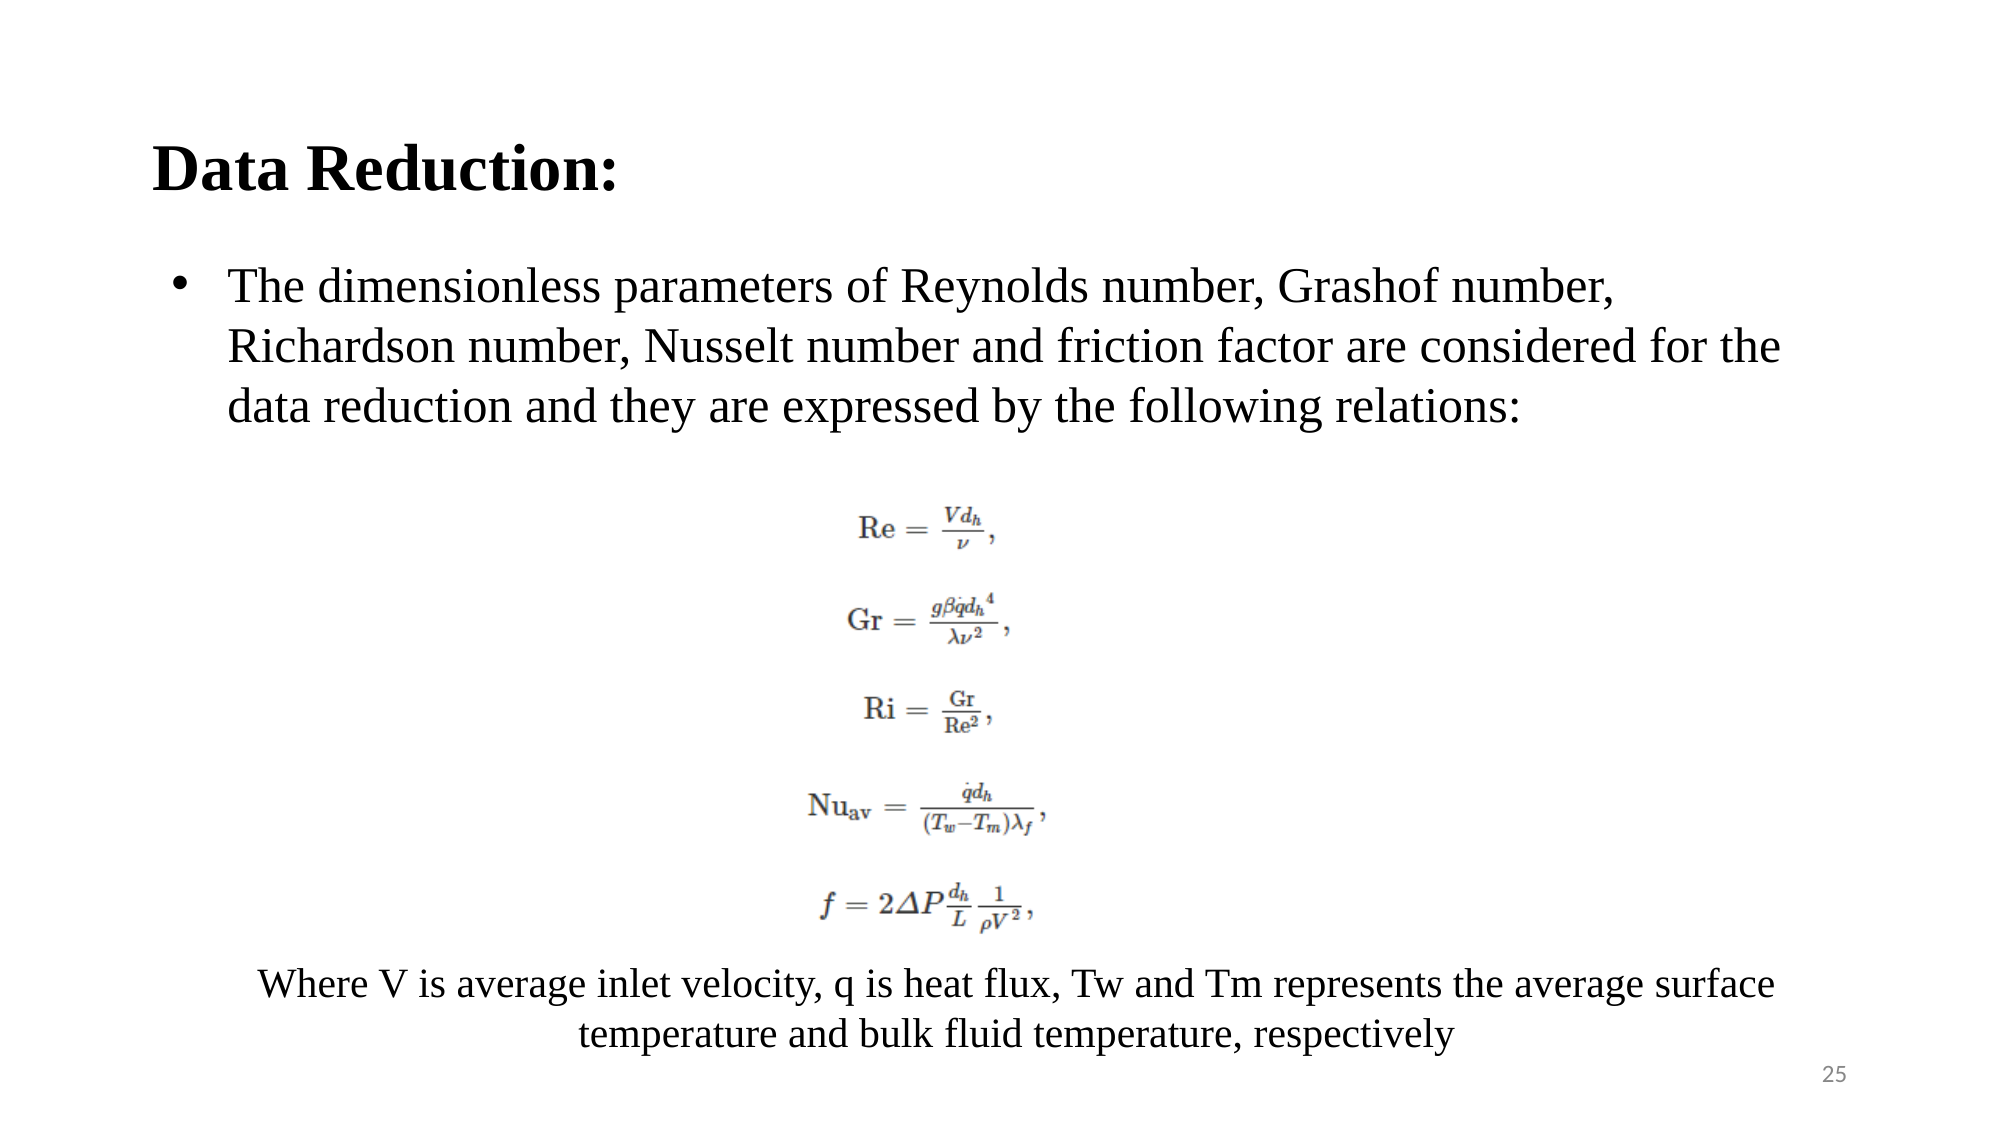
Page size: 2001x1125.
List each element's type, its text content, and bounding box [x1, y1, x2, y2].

list The dimensionless parameters of Reynolds number, Grashof number, Richardson number, Nusselt number and friction factor are considered for the data reduction and they are expressed by the following relations: [137, 245, 1863, 959]
picture [762, 464, 1078, 960]
slide_number 25 [1412, 1064, 1863, 1103]
title Data Reduction: [137, 59, 1863, 245]
text_box Where V is average inlet velocity, q is heat flux, Tw and Tm represents the average surface temperature and bulk fluid temperature, respectively [171, 948, 1863, 1064]
